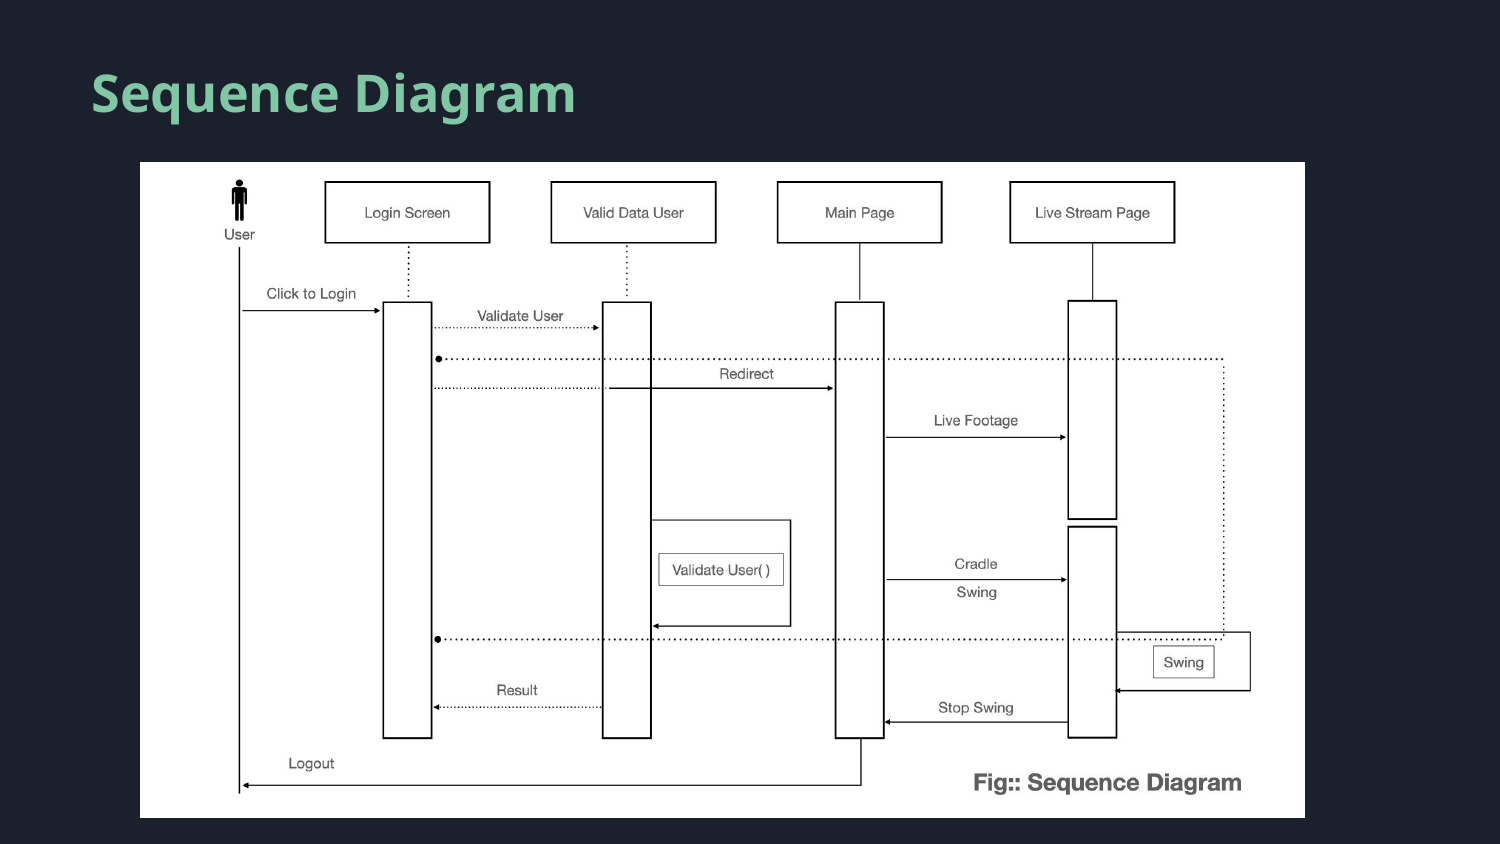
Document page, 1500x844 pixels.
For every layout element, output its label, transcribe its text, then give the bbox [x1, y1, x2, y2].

text_box Sequence Diagram [76, 45, 1284, 138]
picture [140, 162, 1305, 818]
